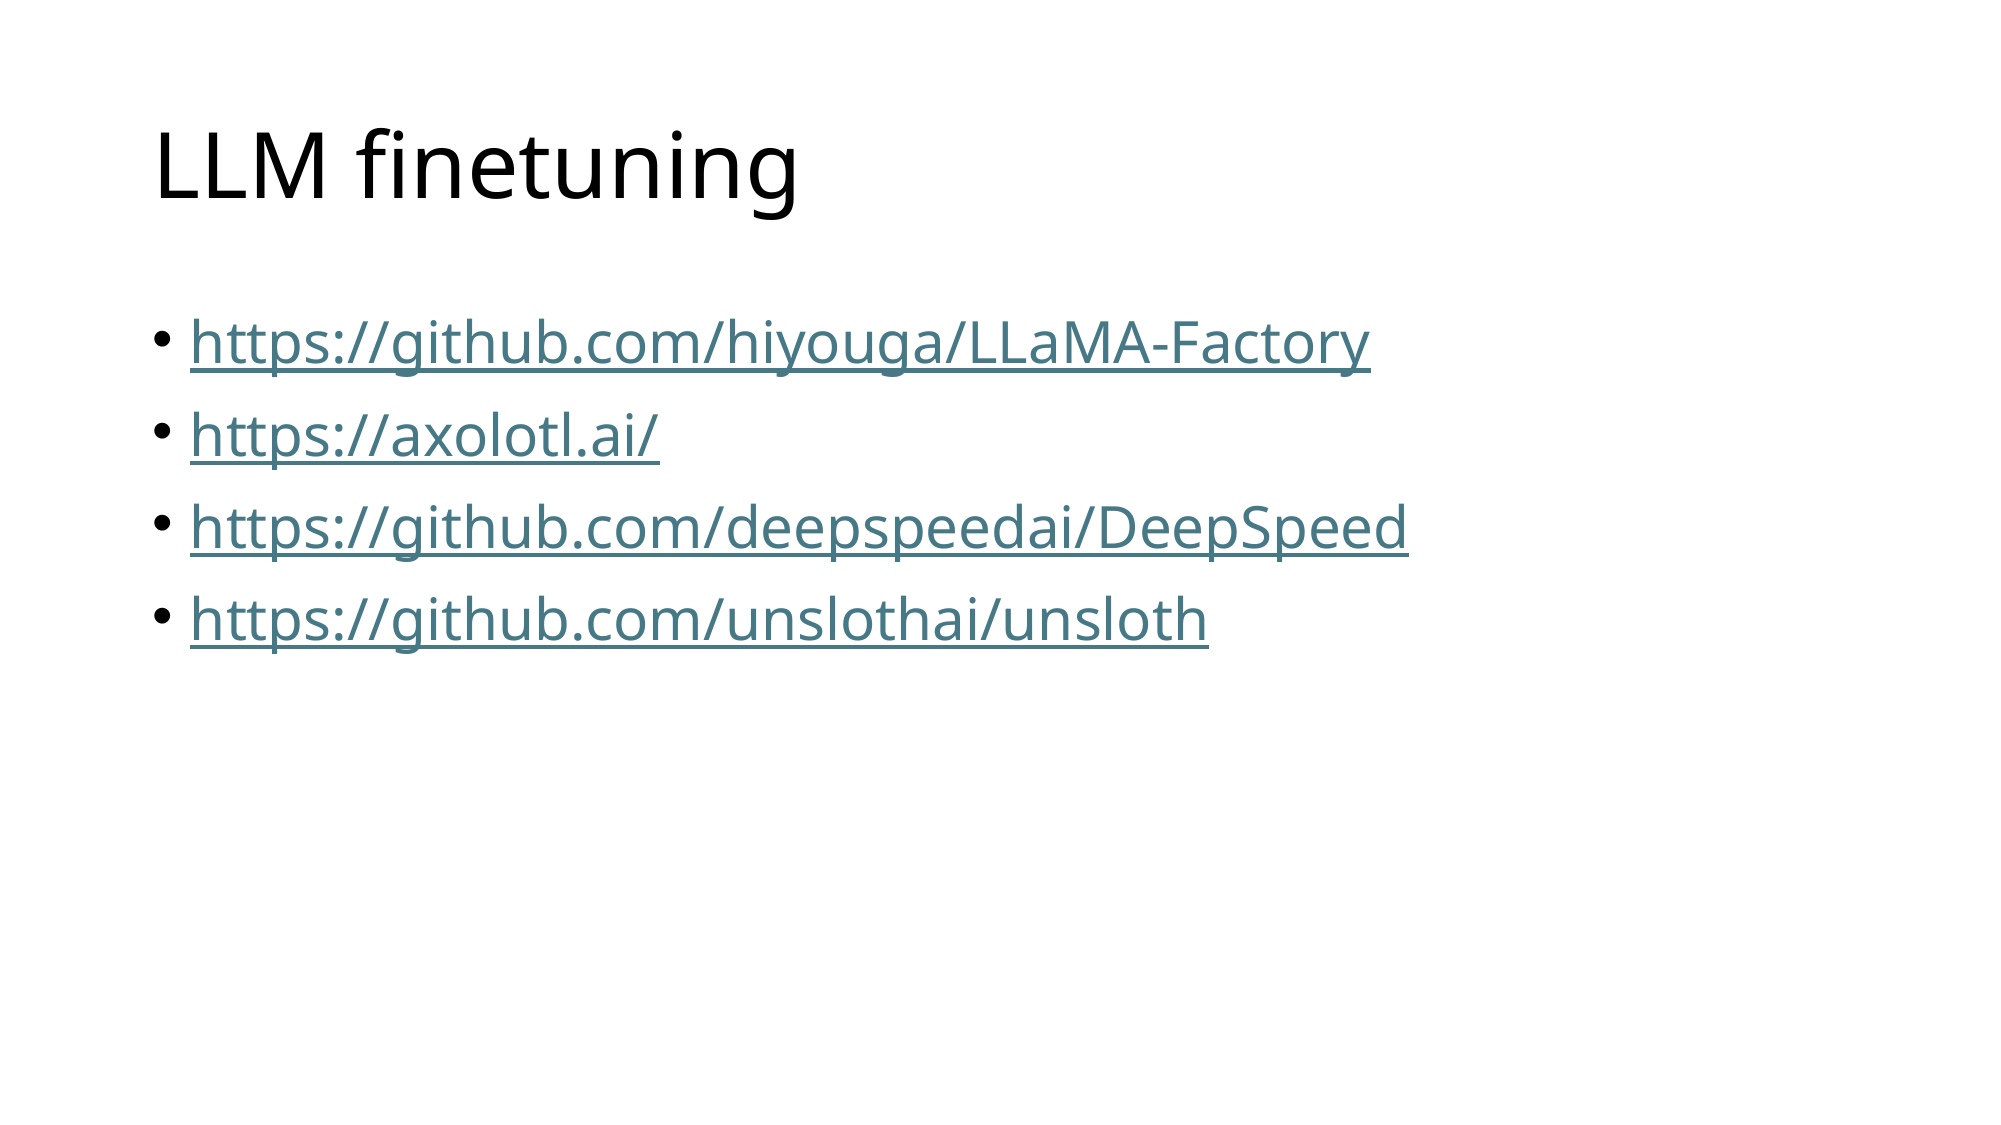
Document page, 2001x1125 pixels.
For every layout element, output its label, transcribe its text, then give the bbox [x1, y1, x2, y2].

title LLM finetuning [137, 59, 1863, 278]
list https://github.com/hiyouga/LLaMA-Factory https://axolotl.ai/ https://github.com/deepspeedai/DeepSpeed https://github.com/unslothai/unsloth [137, 299, 1863, 1014]
